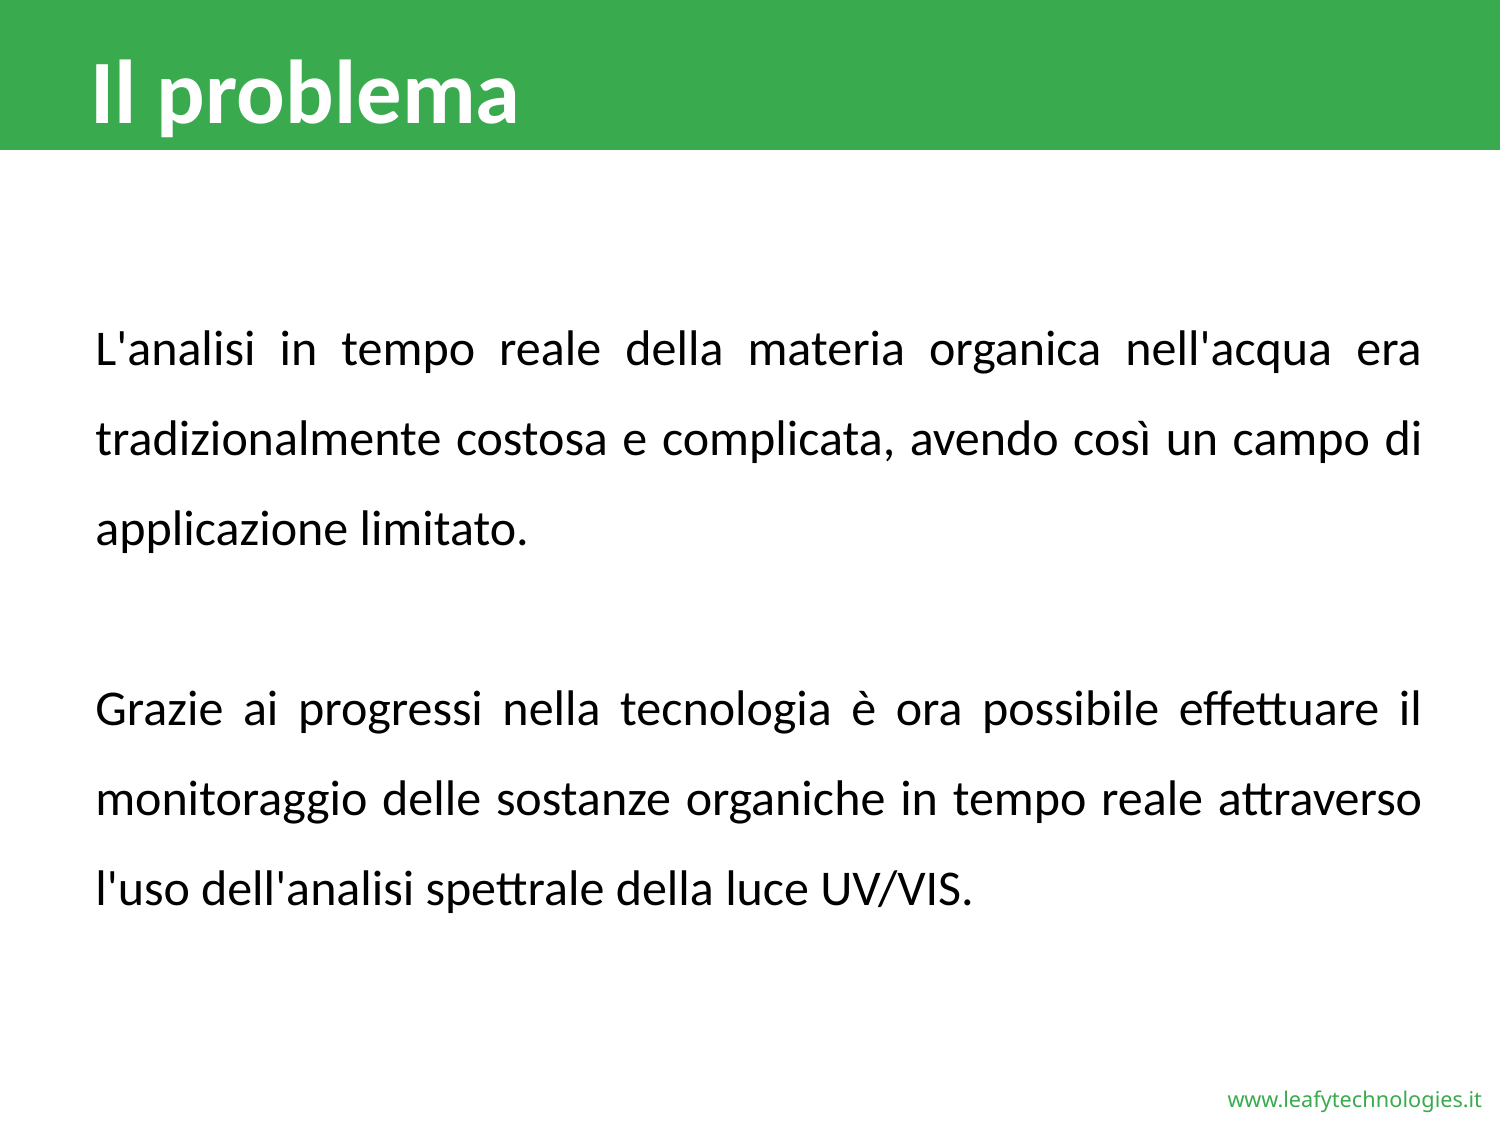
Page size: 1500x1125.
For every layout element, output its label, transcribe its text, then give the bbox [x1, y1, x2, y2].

title Il problema [75, 24, 1463, 150]
text_box L'analisi in tempo reale della materia organica nell'acqua era tradizionalmente costosa e complicata, avendo così un campo di applicazione limitato. Grazie ai progressi nella tecnologia è ora possibile effettuare il monitoraggio delle sostanze organiche in tempo reale attraverso l'uso dell'analisi spettrale della luce UV/VIS. [80, 278, 1438, 923]
